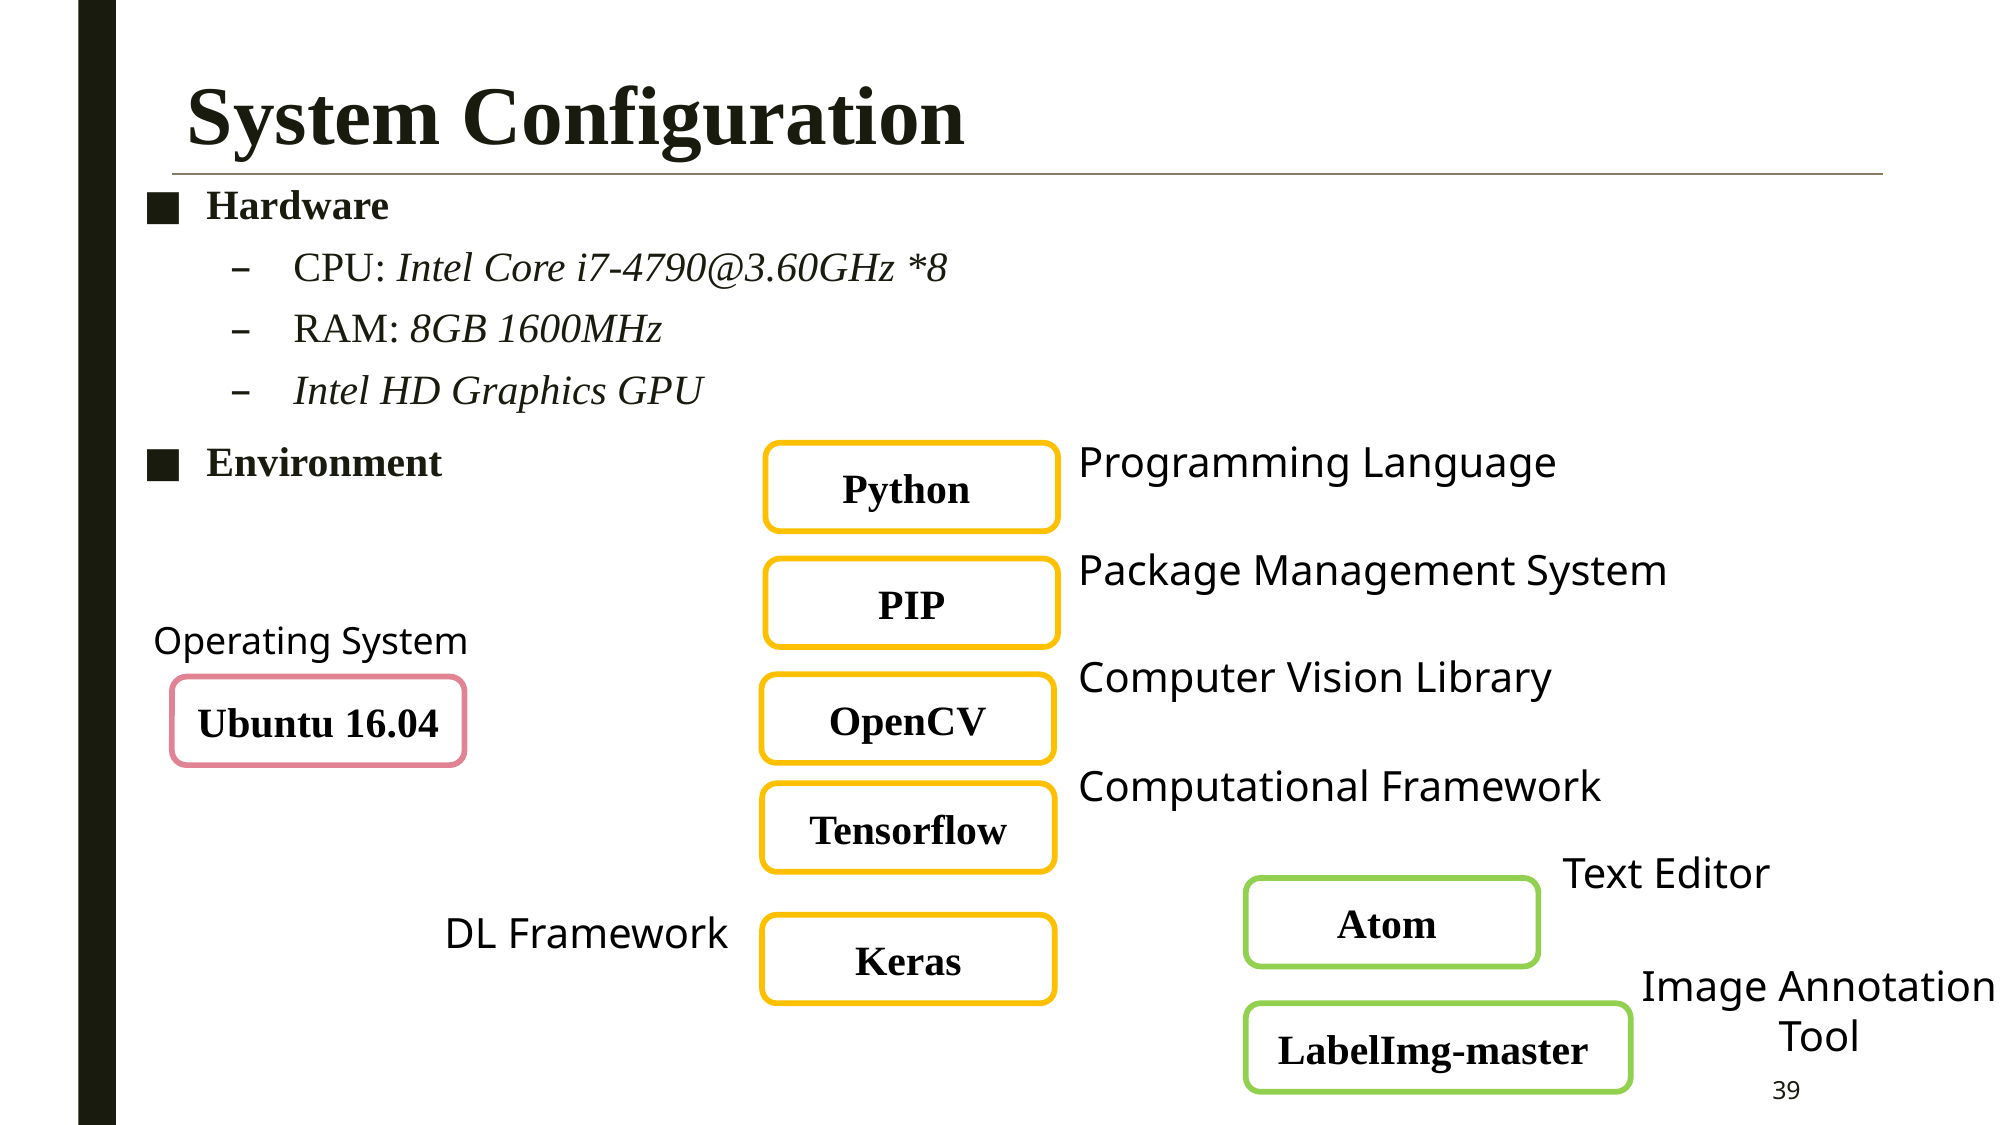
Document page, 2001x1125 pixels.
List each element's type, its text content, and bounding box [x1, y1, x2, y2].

text_box Keras [759, 911, 1058, 1007]
title System Configuration [171, 66, 1747, 173]
text_box Tensorflow [759, 780, 1058, 875]
text_box Python [762, 439, 1061, 535]
list Hardware CPU: Intel Core i7-4790@3.60GHz *8 RAM: 8GB 1600MHz Intel HD Graphics GPU Environment [128, 174, 1840, 1067]
text_box Text Editor [1547, 838, 1916, 904]
text_box Package Management System [1063, 536, 1760, 601]
text_box Programming Language [1063, 428, 1760, 493]
text_box Image Annotation Tool [1623, 952, 2000, 1068]
text_box DL Framework [429, 899, 756, 965]
text_box LabelImg-master [1242, 1000, 1634, 1095]
text_box Ubuntu 16.04 [168, 673, 468, 768]
text_box Computational Framework [1063, 752, 1727, 817]
text_box PIP [762, 555, 1061, 650]
text_box Operating System [138, 609, 522, 669]
text_box Computer Vision Library [1063, 642, 1818, 708]
text_box Atom [1242, 875, 1542, 970]
slide_number 39 [1553, 1068, 1816, 1125]
